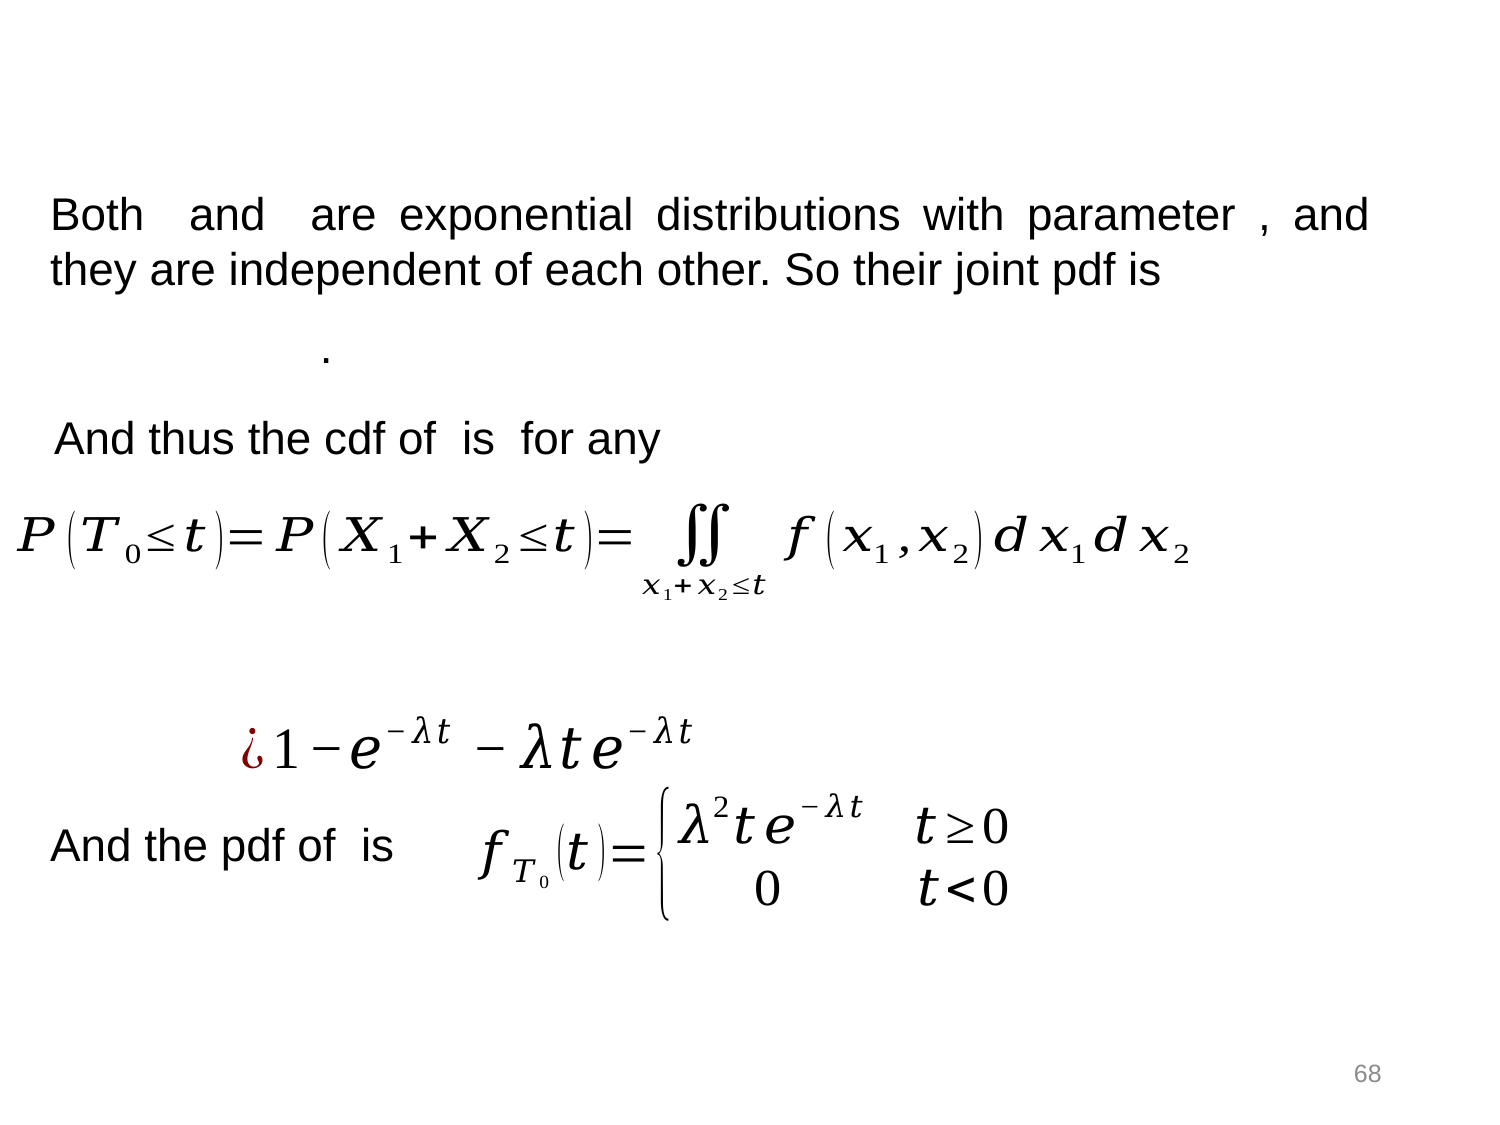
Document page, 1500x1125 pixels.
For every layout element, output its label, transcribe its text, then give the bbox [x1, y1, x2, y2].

slide_number 68 [1059, 1042, 1397, 1103]
